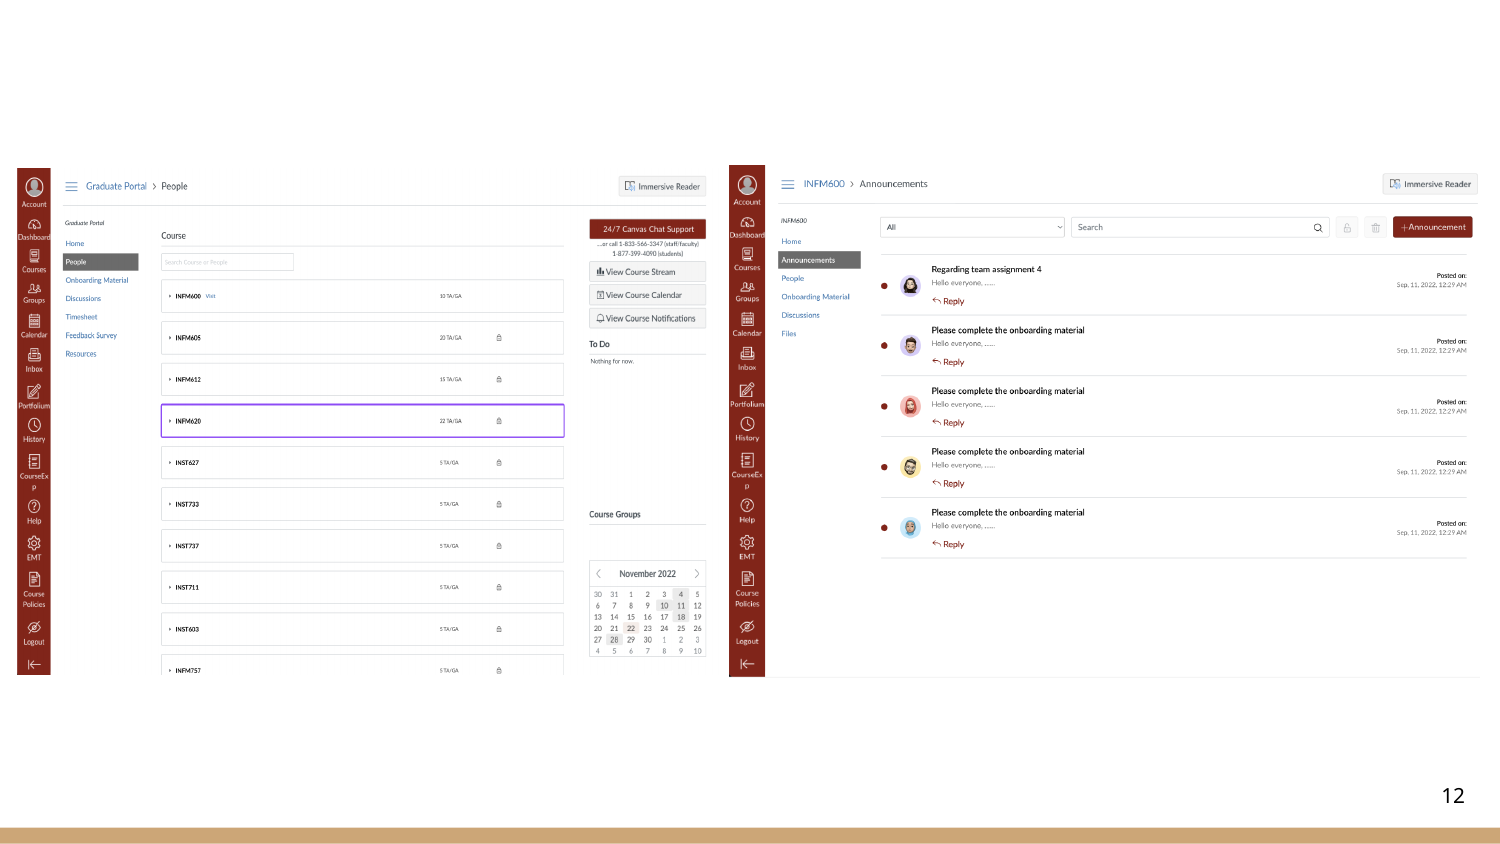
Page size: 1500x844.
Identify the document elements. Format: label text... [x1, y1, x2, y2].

slide_number ‹#› [1389, 764, 1480, 830]
picture [16, 168, 719, 676]
picture [728, 165, 1481, 679]
